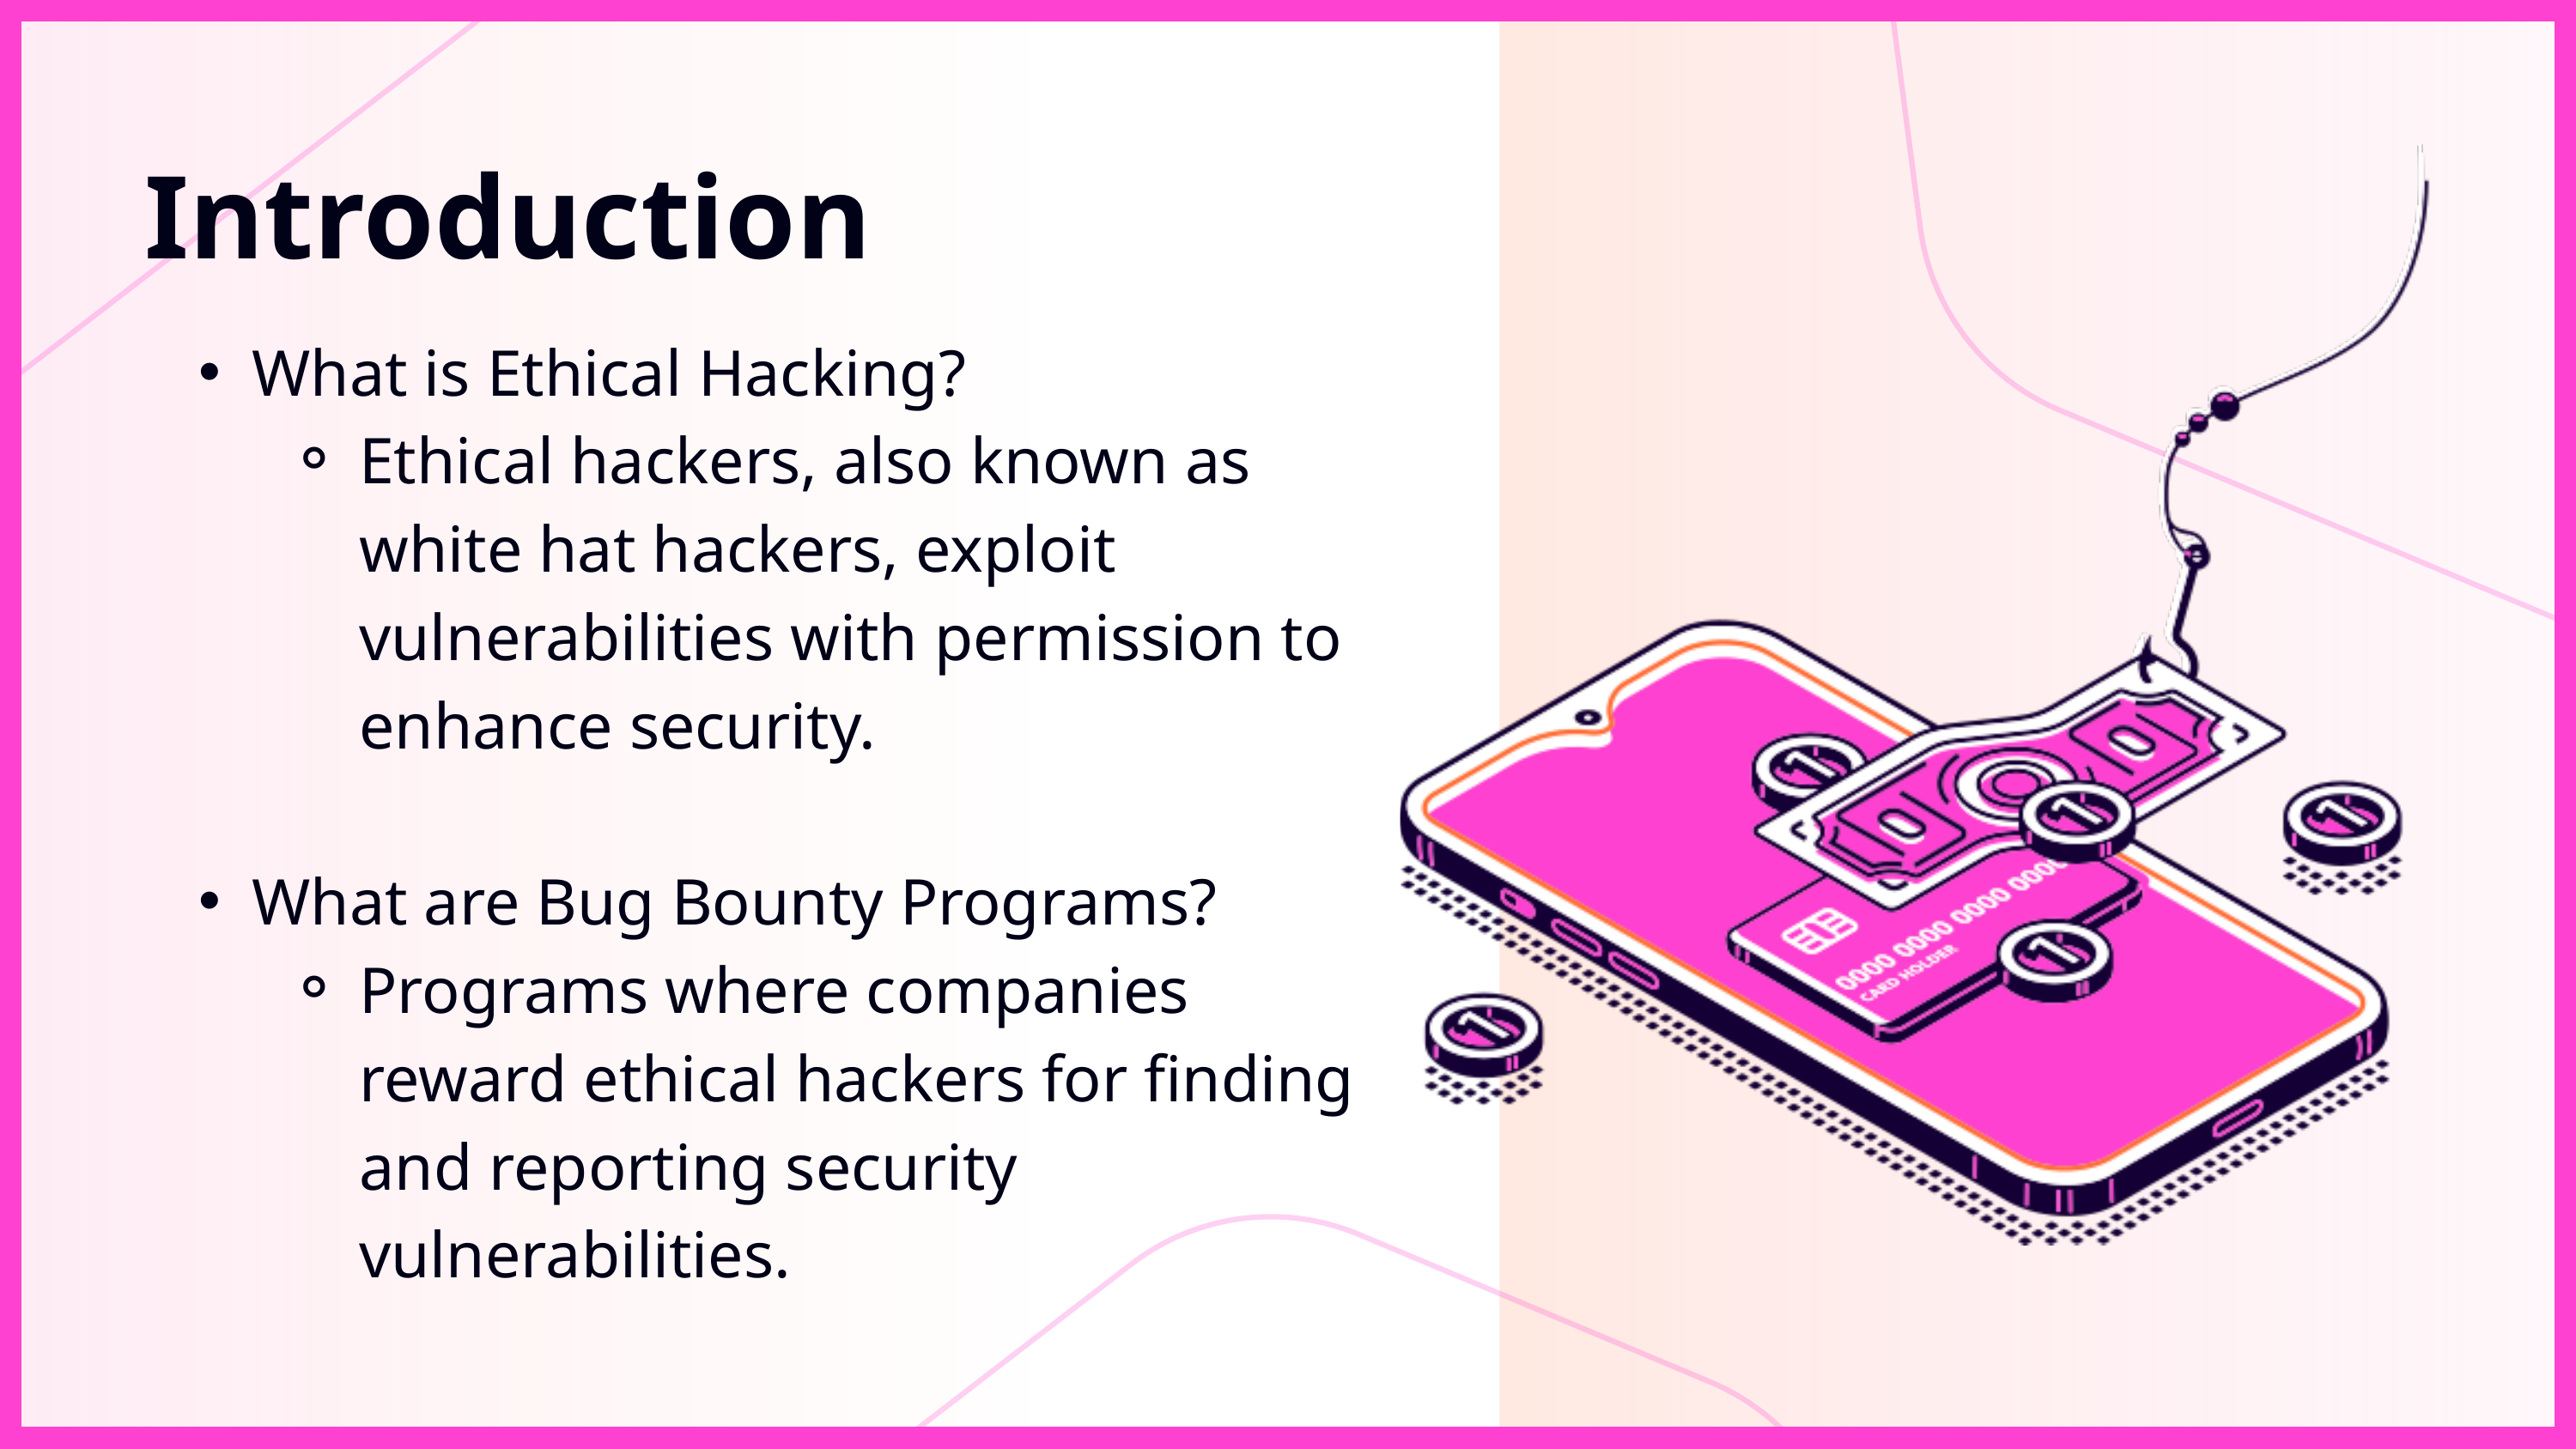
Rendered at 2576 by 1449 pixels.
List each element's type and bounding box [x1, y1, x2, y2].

text_box [0, 0, 781, 520]
text_box [0, 0, 2576, 1449]
text_box [1844, 0, 2576, 864]
text_box [761, 1177, 1880, 1449]
